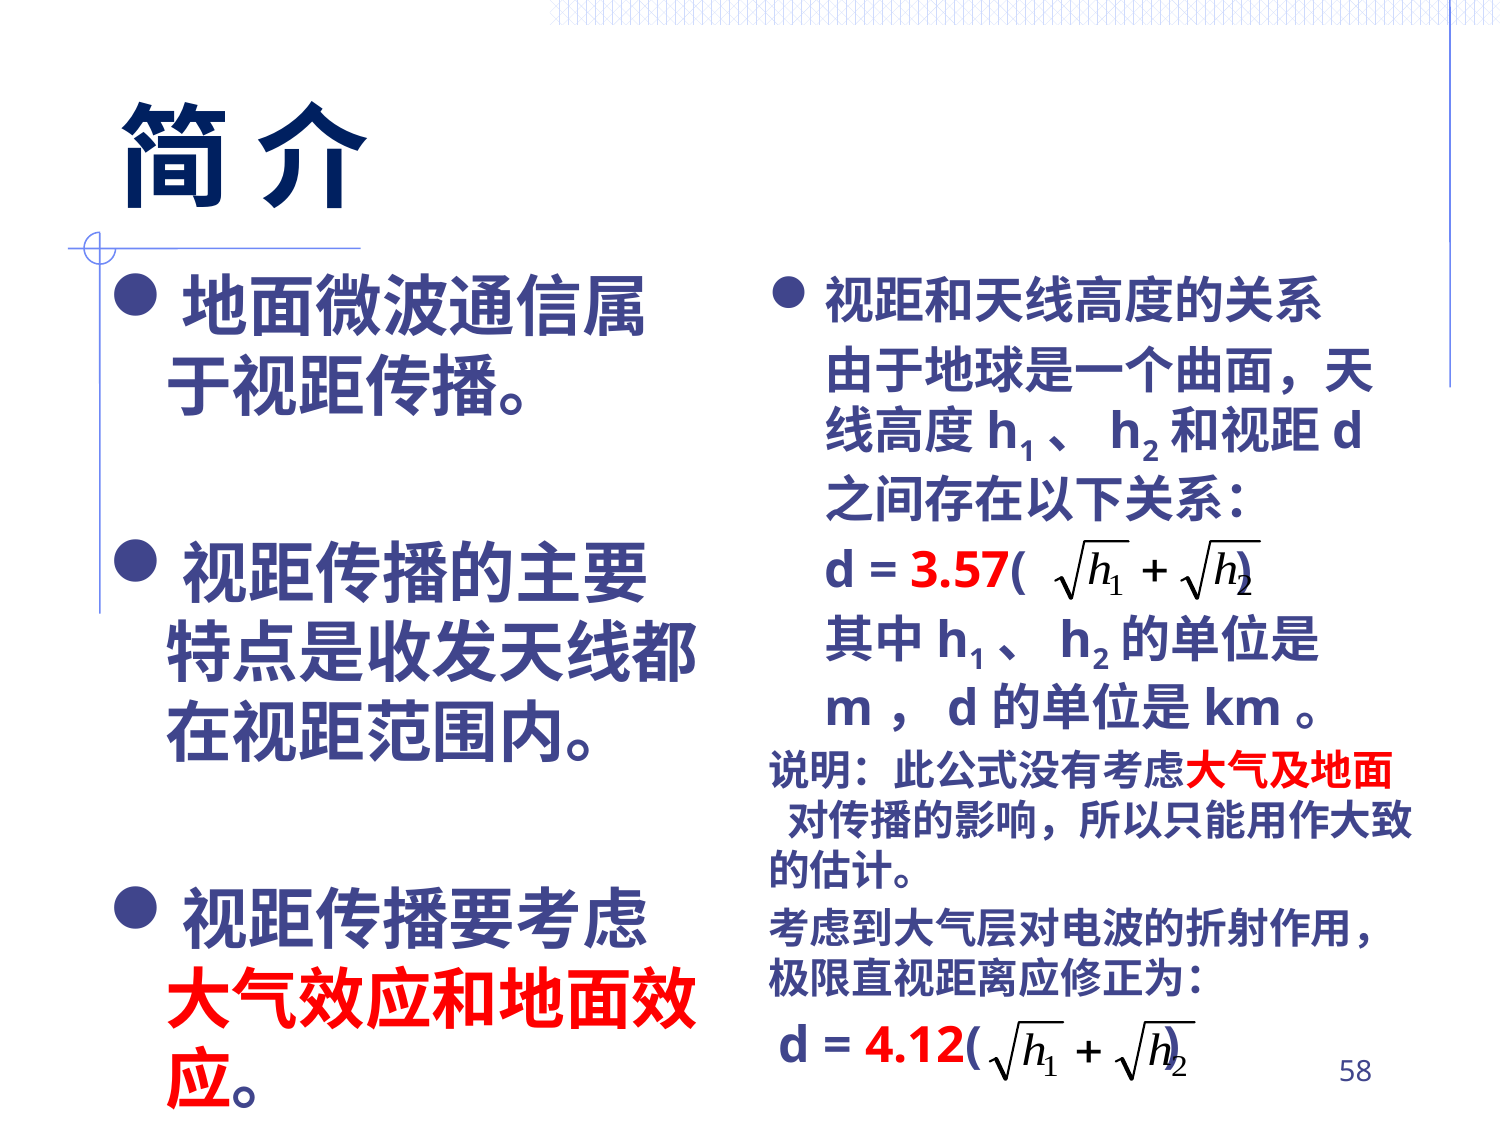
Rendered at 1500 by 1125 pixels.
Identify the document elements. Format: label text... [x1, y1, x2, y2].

title 简 介 [50, 150, 1327, 229]
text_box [1045, 531, 1273, 608]
list 地面微波通信属于视距传播。 视距传播的主要特点是收发天线都在视距范围内。 视距传播要考虑大气效应和地面效应。 [93, 255, 719, 1023]
slide_number 57 [1074, 1025, 1388, 1100]
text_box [980, 1012, 1208, 1089]
list 视距和天线高度的关系 由于地球是一个曲面，天线高度h1、h2和视距d之间存在以下关系： d = 3.57( ) 其中h1、h2的单位是m，d的单位是km。 说明：此公式没有考虑大气及地面 对传播的影响，所以只能用作大致的估计。 考虑到大气层对电波的折射作用，极限直视距离应修正为： d = 4.12( ) [752, 261, 1435, 954]
